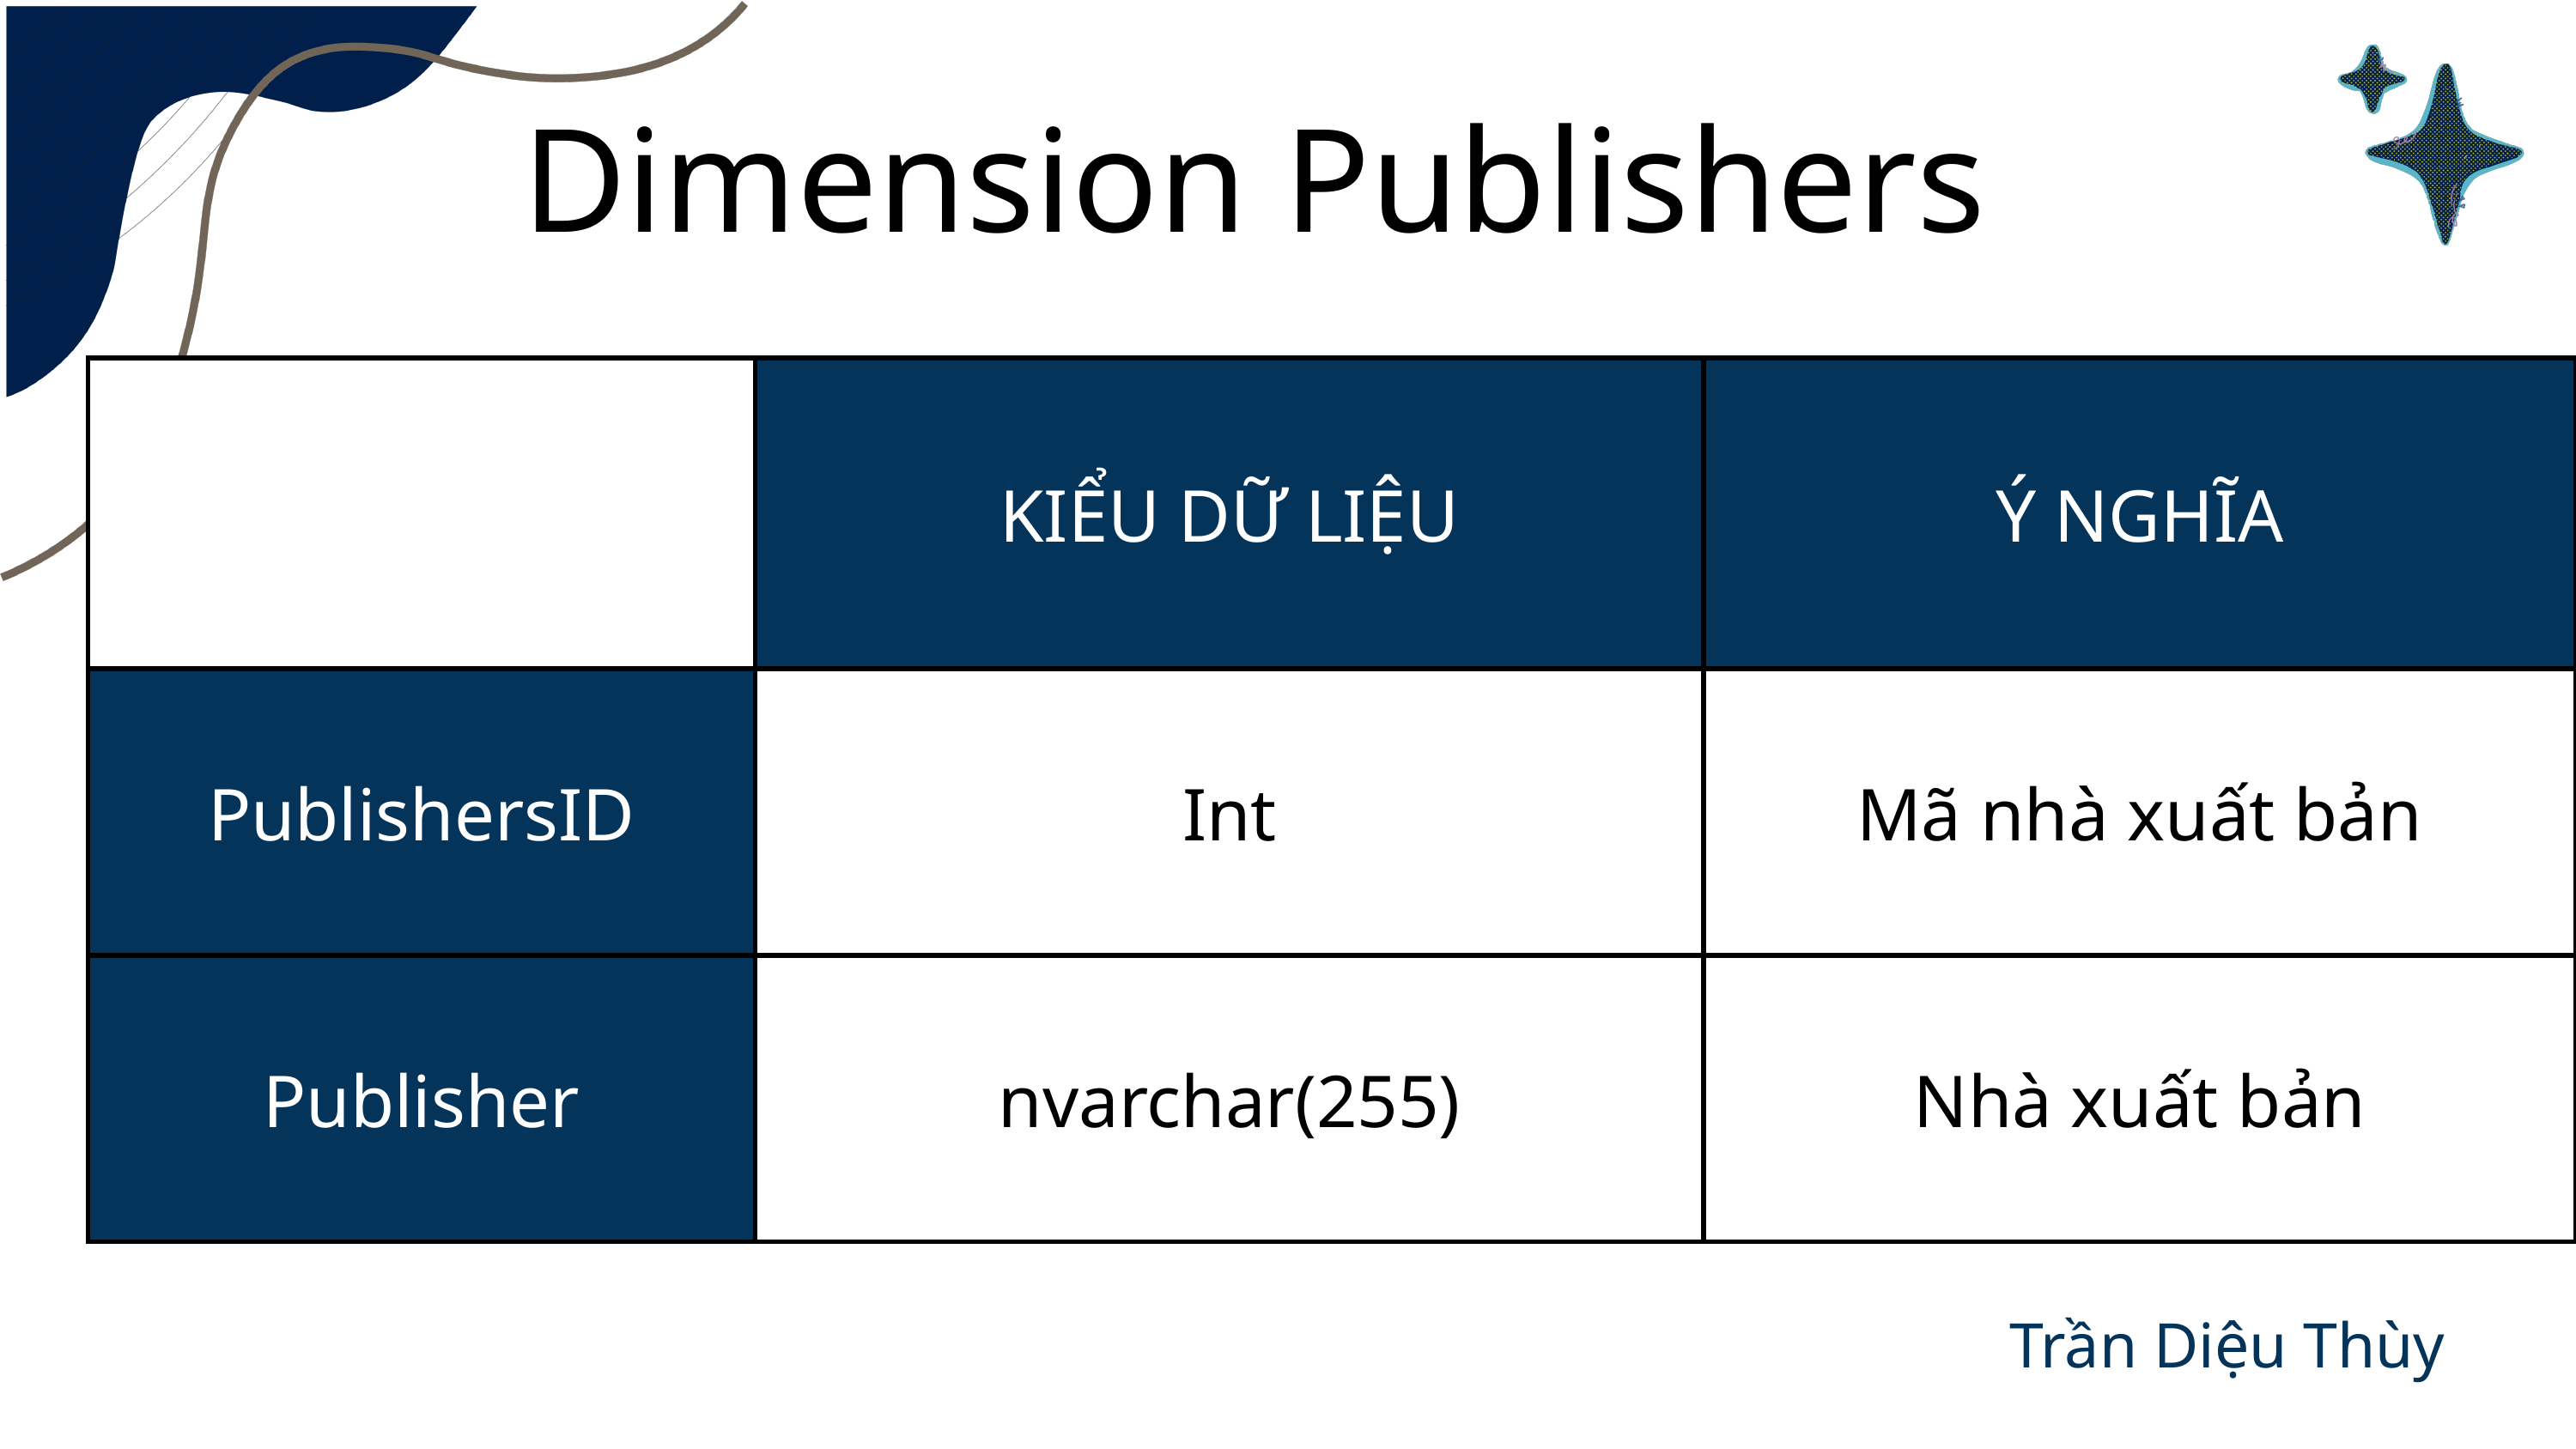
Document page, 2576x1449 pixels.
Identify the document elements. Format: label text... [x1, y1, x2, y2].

table_header KIỂU DỮ LIỆU [757, 361, 1701, 666]
table_cell Int [757, 671, 1701, 953]
text_box [0, 1, 748, 581]
text_box [2337, 44, 2524, 246]
text_box Dimension Publishers [748, 60, 2373, 261]
table_cell PublishersID [90, 671, 753, 953]
table_cell Nhà xuất bản [1706, 958, 2573, 1240]
table_cell Publisher [90, 958, 753, 1240]
table_cell Mã nhà xuất bản [1706, 671, 2573, 953]
table_header [90, 361, 753, 666]
table_cell nvarchar(255) [757, 958, 1701, 1240]
table_header Ý NGHĨA [1706, 361, 2573, 666]
text_box Trần Diệu Thùy [1878, 1294, 2576, 1381]
